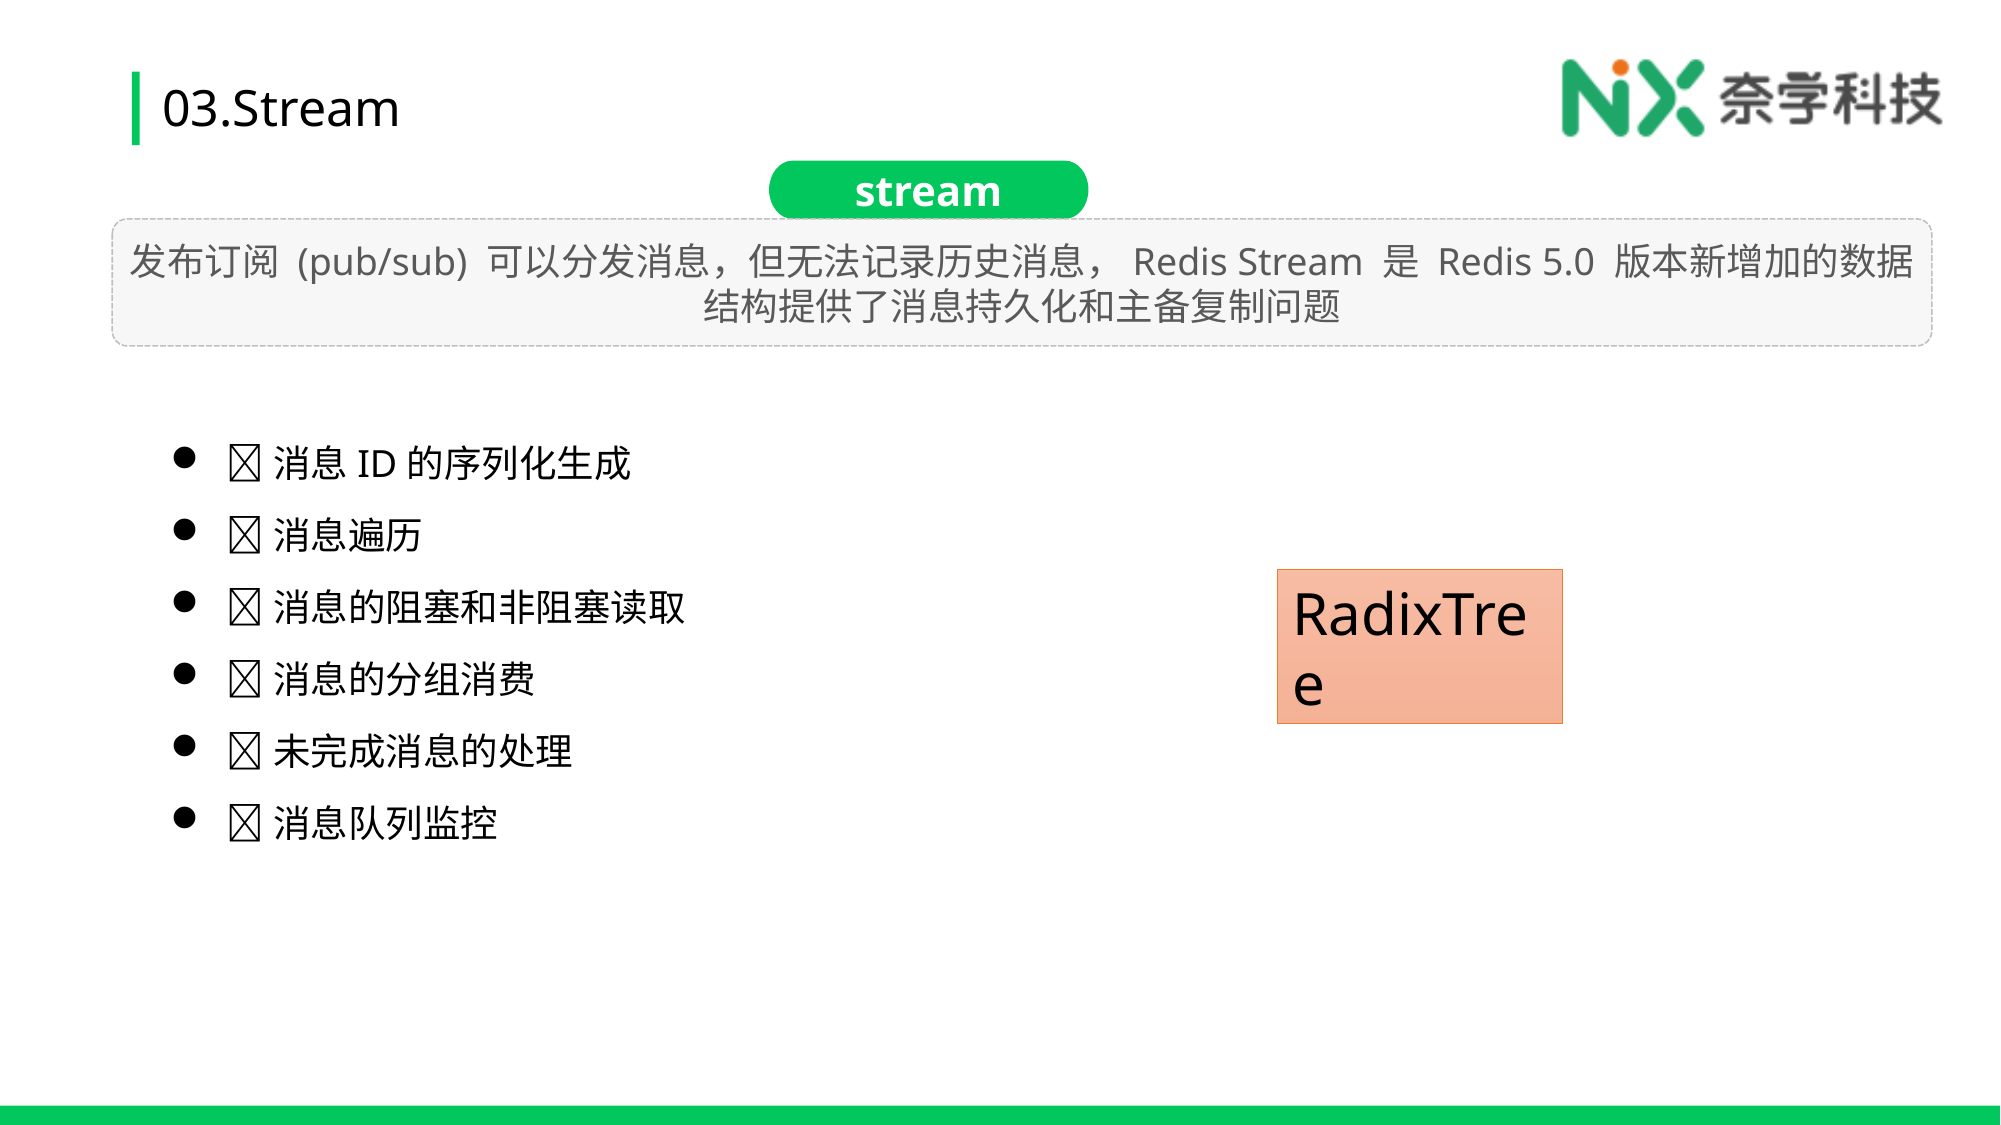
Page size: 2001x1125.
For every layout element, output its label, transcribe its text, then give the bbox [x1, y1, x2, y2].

text_box RadixTree [1277, 569, 1563, 724]
text_box 消息ID的序列化生成 消息遍历 消息的阻塞和非阻塞读取 消息的分组消费 未完成消息的处理 消息队列监控 [80, 405, 1236, 925]
title 03.Stream [147, 78, 2000, 143]
text_box 发布订阅 (pub/sub) 可以分发消息，但无法记录历史消息，Redis Stream 是 Redis 5.0 版本新增加的数据结构提供了消息持久化和主备复制问题 [112, 218, 1932, 346]
text_box stream [769, 160, 1089, 218]
picture [0, 0, 2001, 1125]
